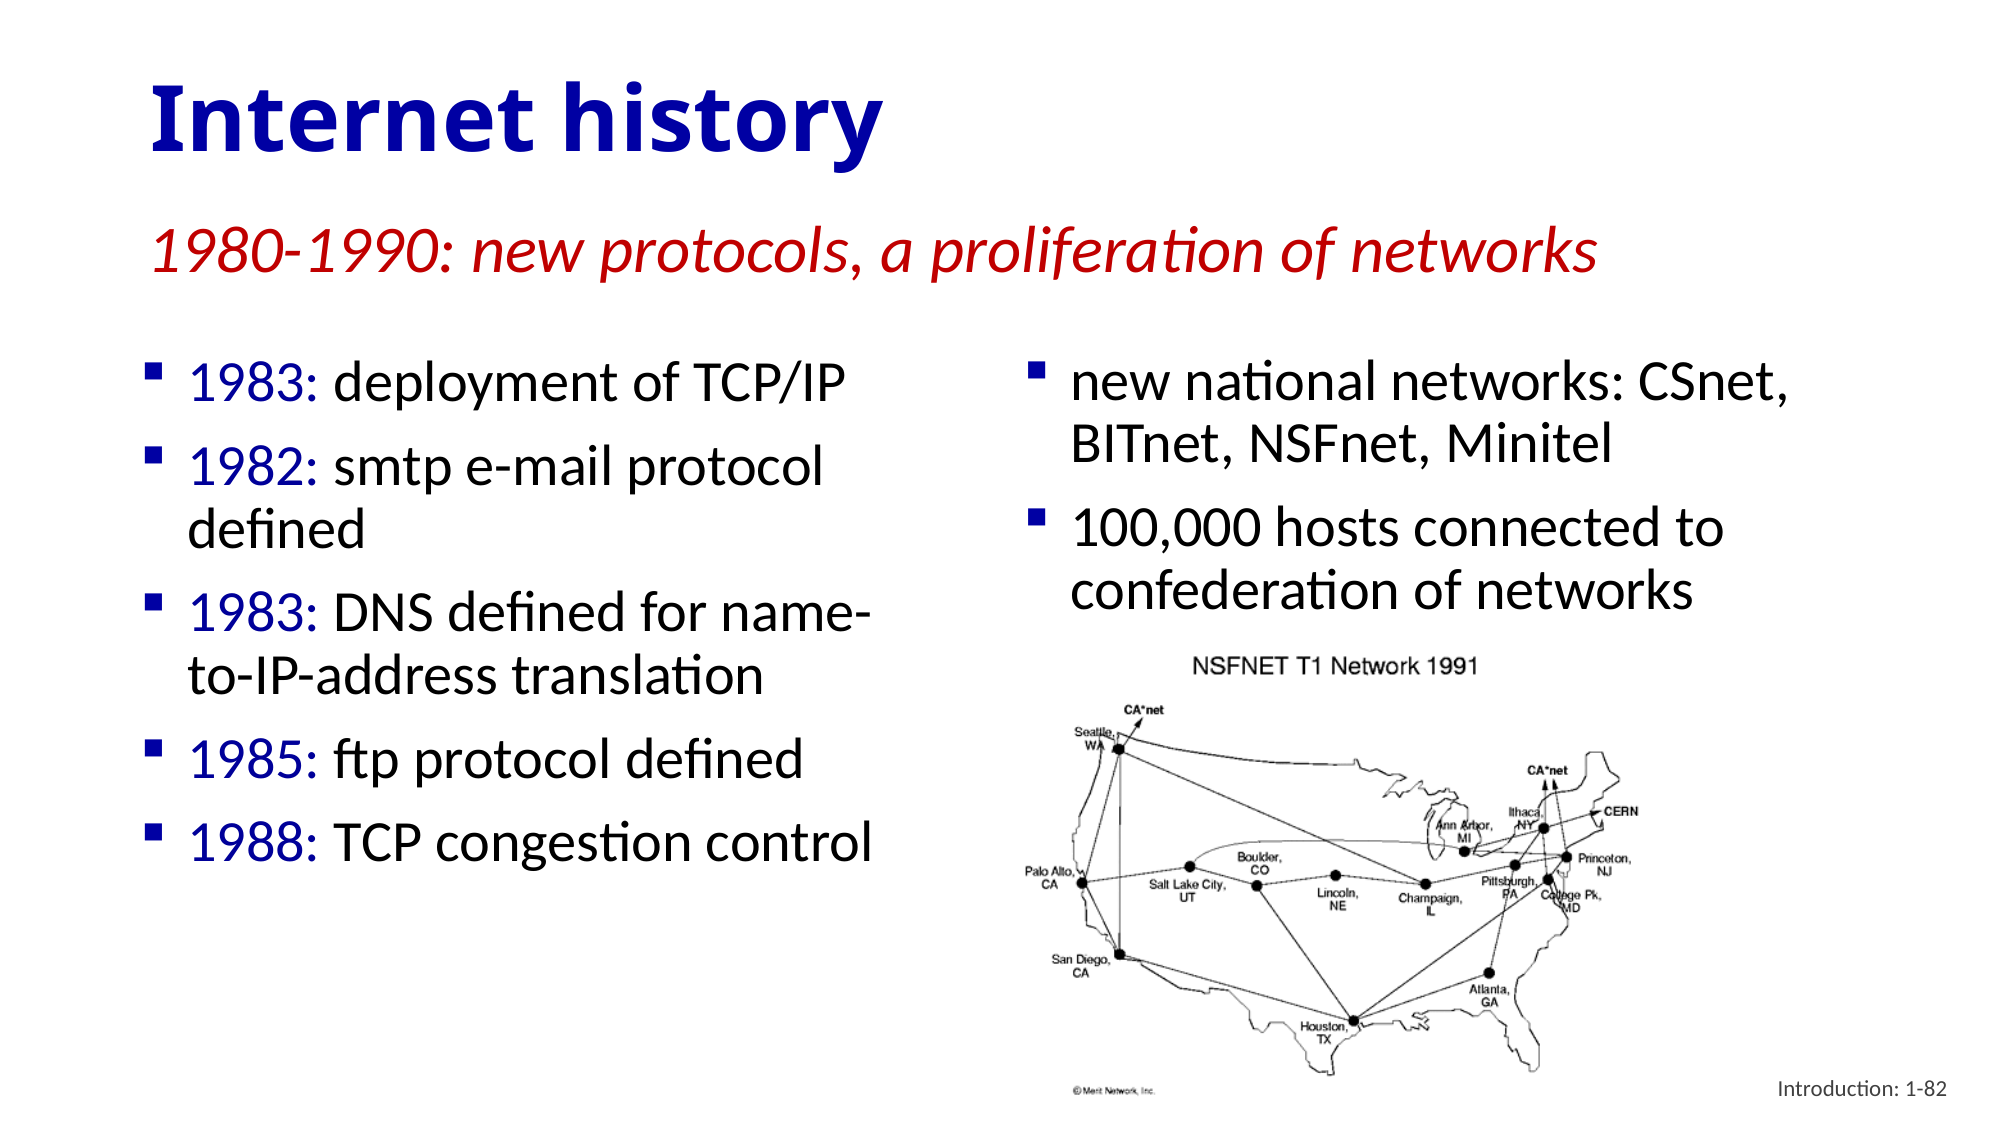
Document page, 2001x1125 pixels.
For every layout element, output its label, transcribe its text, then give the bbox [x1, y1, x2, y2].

picture [1012, 636, 1654, 1109]
title Internet history [135, 47, 1861, 195]
slide_number Introduction: 1-82 [1512, 1056, 1963, 1117]
text_box 1983: deployment of TCP/IP 1982: smtp e-mail protocol defined 1983: DNS defined for name-to-IP-address translation 1985: ftp protocol defined 1988: TCP congestion control [125, 343, 942, 1057]
text_box new national networks: CSnet, BITnet, NSFnet, Minitel 100,000 hosts connected to confederation of networks [1008, 342, 1924, 1055]
text_box 1980-1990: new protocols, a proliferation of networks [133, 198, 1616, 294]
